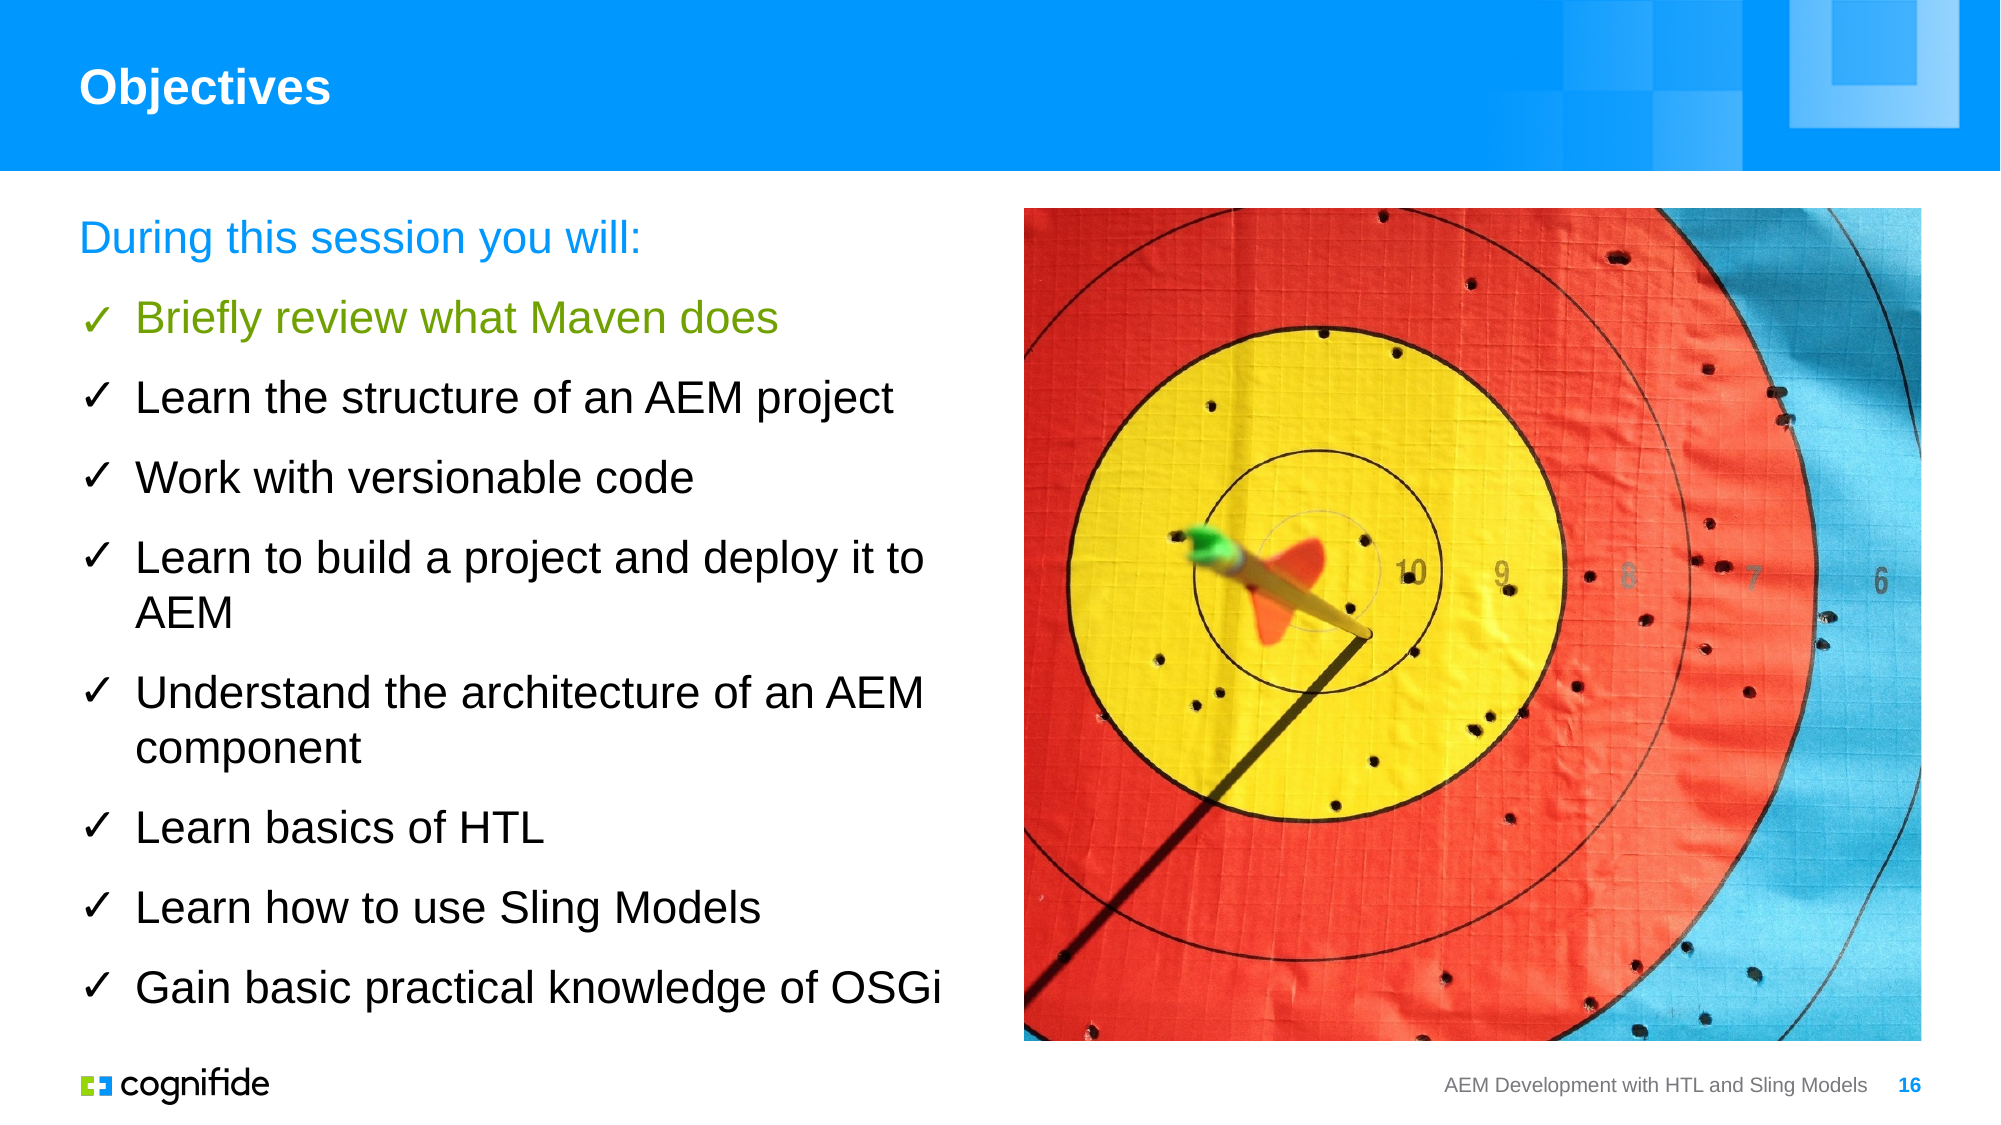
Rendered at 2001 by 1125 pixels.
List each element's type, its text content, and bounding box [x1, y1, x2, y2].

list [1023, 207, 1922, 1041]
footer AEM Development with HTL and Sling Models [662, 1054, 1867, 1115]
slide_number 16 [1867, 1054, 1922, 1115]
picture [81, 1067, 269, 1105]
list During this session you will: Briefly review what Maven does Learn the structure of an AEM project Work with versionable code Learn to build a project and deploy it to AEM Understand the architecture of an AEM component Learn basics of HTL Learn how to use Sling Models Gain basic practical knowledge of OSGi [78, 208, 976, 1041]
title Objectives [78, 8, 1700, 160]
picture [0, 0, 2001, 171]
